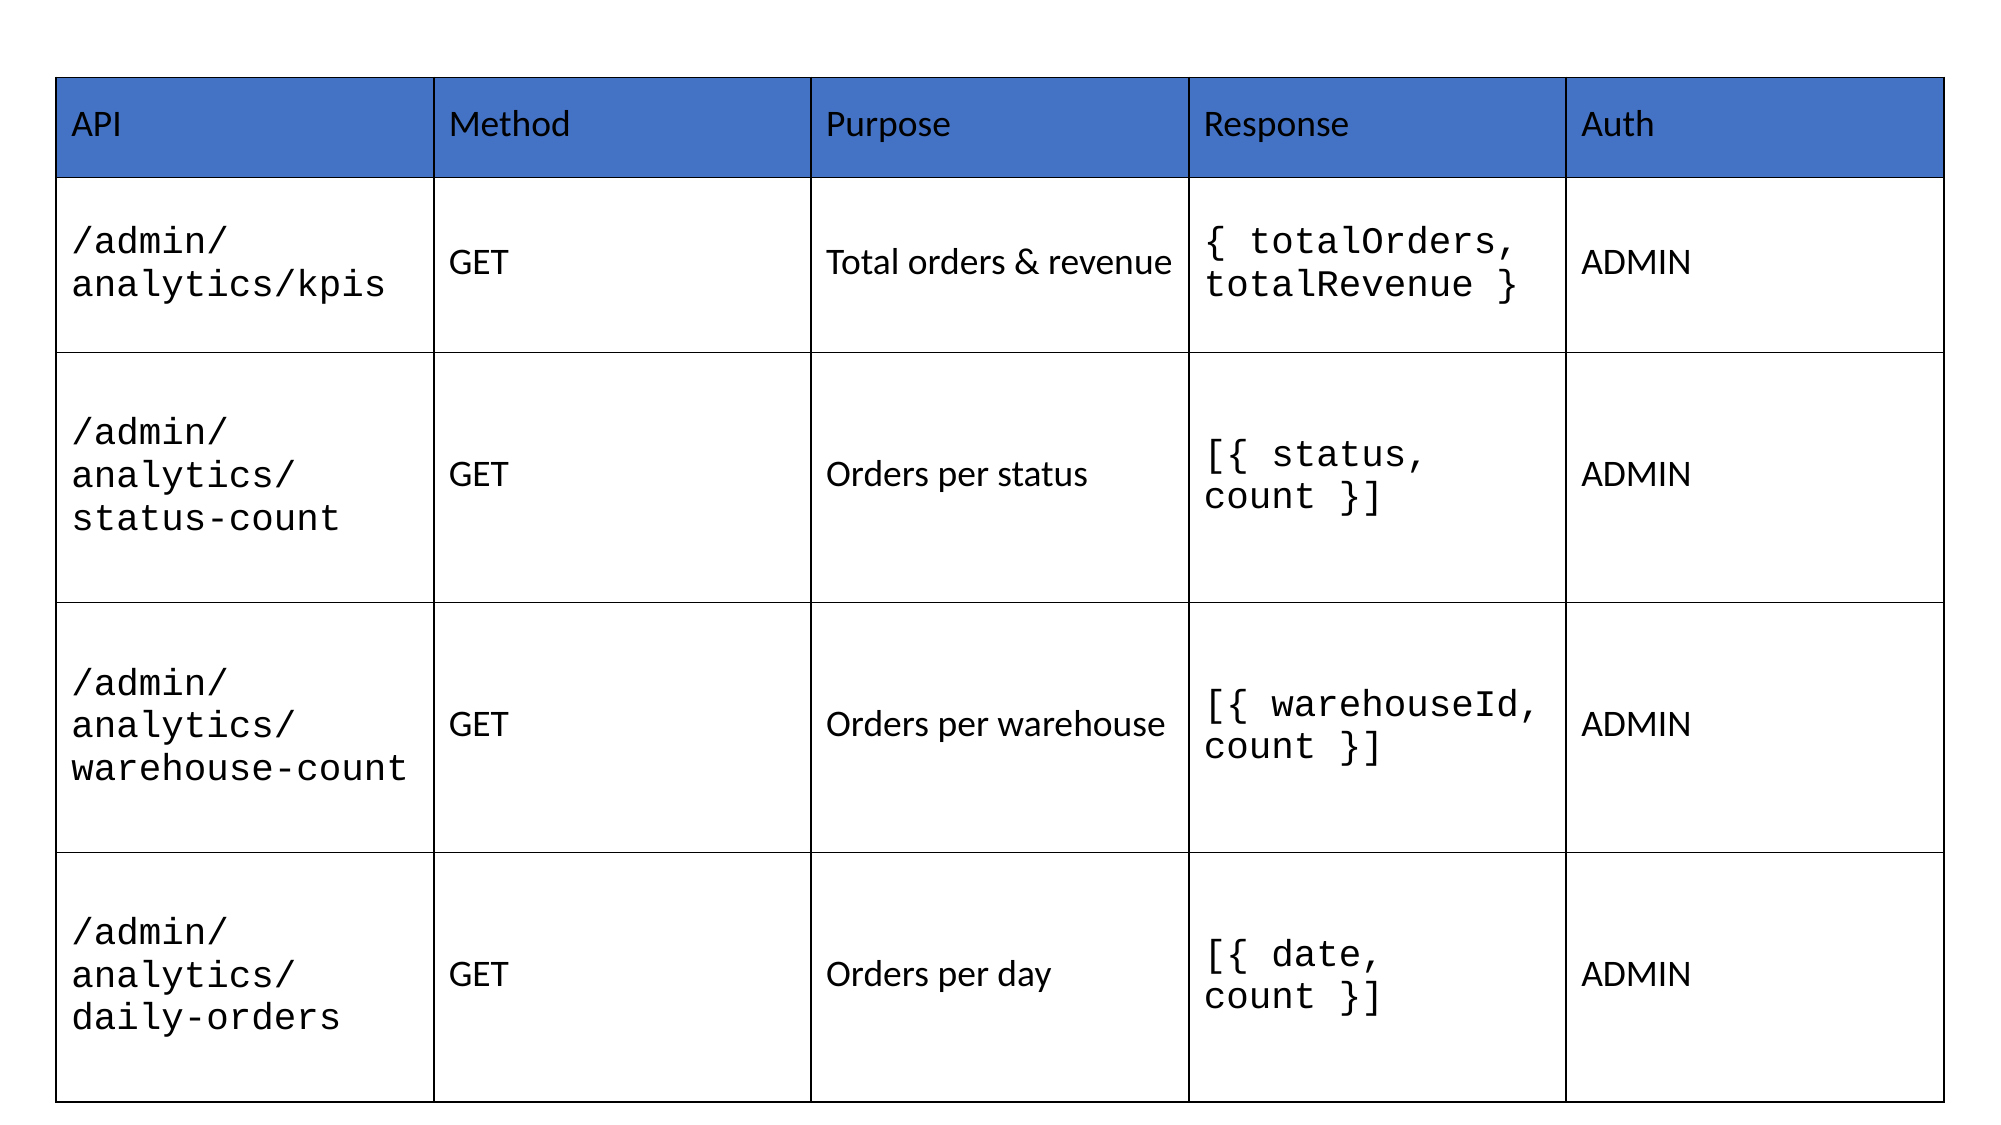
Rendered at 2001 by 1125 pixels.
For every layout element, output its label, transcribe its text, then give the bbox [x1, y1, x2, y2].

table_cell ADMIN [1567, 603, 1943, 852]
table_cell [{ status, count }] [1190, 353, 1565, 602]
table_cell { totalOrders, totalRevenue } [1190, 178, 1565, 352]
table_cell [{ date, count }] [1190, 853, 1565, 1101]
table_cell GET [435, 178, 810, 352]
table_header Method [435, 78, 810, 177]
table_cell /admin/analytics/status-count [57, 353, 433, 602]
table_cell GET [435, 603, 810, 852]
table_cell Orders per warehouse [812, 603, 1188, 852]
table_header Purpose [812, 78, 1188, 177]
table_cell Orders per status [812, 353, 1188, 602]
table_cell ADMIN [1567, 178, 1943, 352]
table_cell /admin/analytics/warehouse-count [57, 603, 433, 852]
table_cell /admin/analytics/kpis [57, 178, 433, 352]
table_cell GET [435, 853, 810, 1101]
table_cell Orders per day [812, 853, 1188, 1101]
table_cell Total orders & revenue [812, 178, 1188, 352]
table_cell /admin/analytics/daily-orders [57, 853, 433, 1101]
table_cell ADMIN [1567, 853, 1943, 1101]
table_header API [57, 78, 433, 177]
table_cell ADMIN [1567, 353, 1943, 602]
table_header Response [1190, 78, 1565, 177]
table_cell [{ warehouseId, count }] [1190, 603, 1565, 852]
table_cell GET [435, 353, 810, 602]
table_header Auth [1567, 78, 1943, 177]
